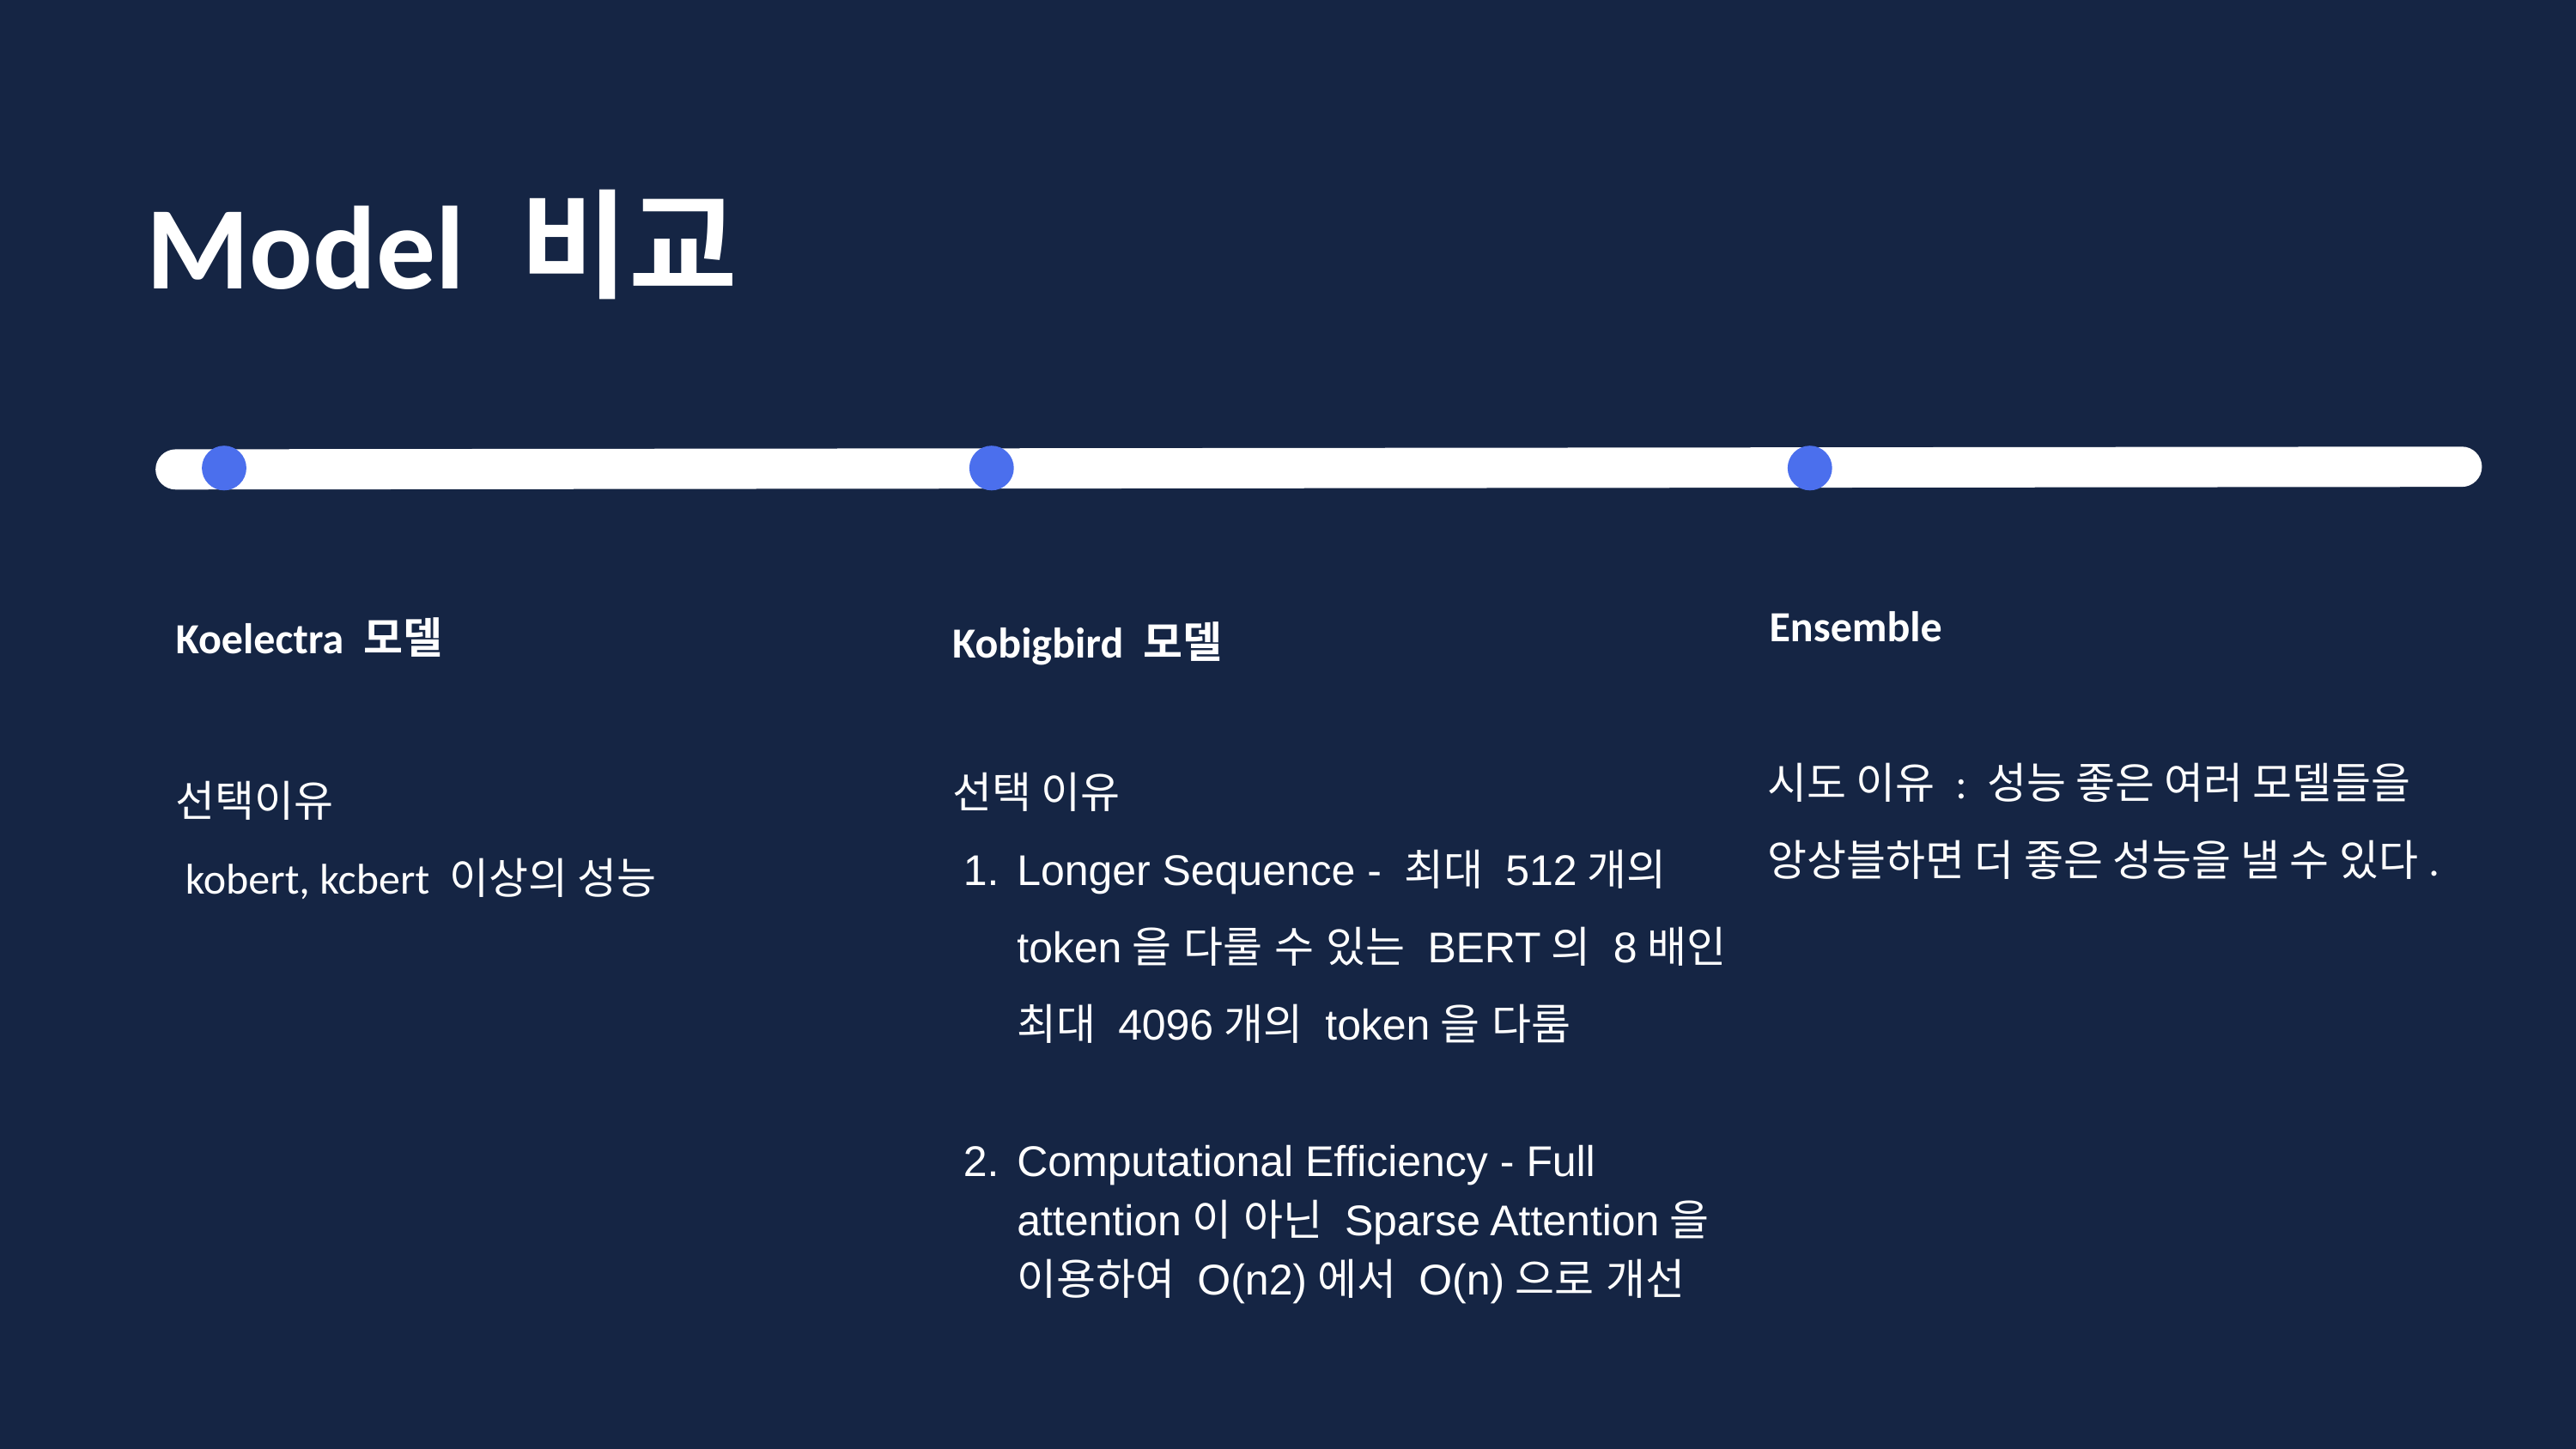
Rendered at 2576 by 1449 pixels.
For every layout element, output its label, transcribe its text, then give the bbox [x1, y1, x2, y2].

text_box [175, 595, 768, 957]
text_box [952, 599, 1769, 1449]
text_box Model 비교 [146, 128, 805, 312]
text_box [204, 479, 244, 491]
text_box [1767, 582, 2576, 861]
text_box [175, 466, 2463, 470]
text_box [969, 446, 1014, 466]
text_box [972, 479, 1012, 491]
text_box [1790, 479, 1830, 491]
text_box [202, 446, 246, 466]
text_box [1788, 446, 1832, 466]
